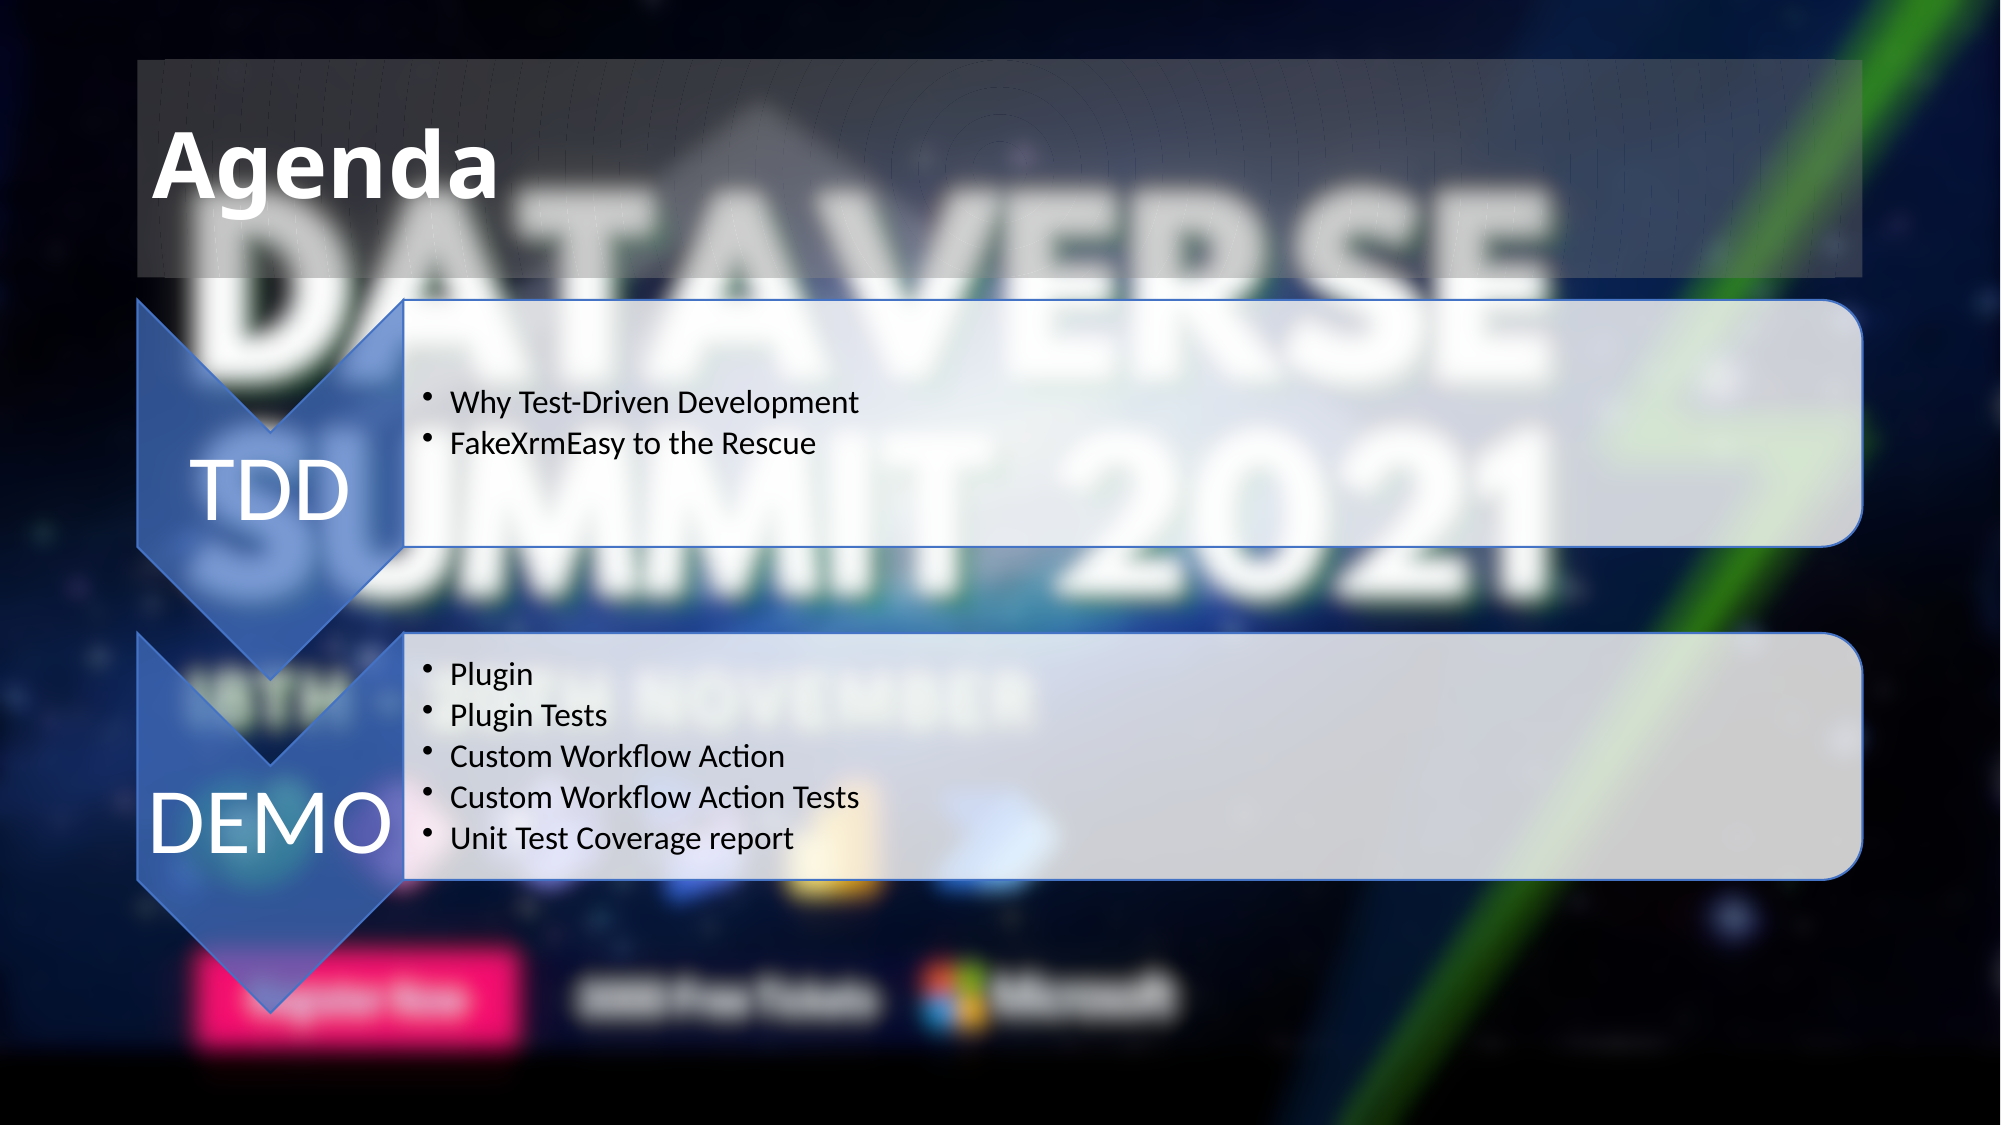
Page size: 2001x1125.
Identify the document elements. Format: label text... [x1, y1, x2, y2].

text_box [137, 299, 1863, 632]
title Agenda [137, 59, 1863, 278]
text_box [137, 632, 1863, 1013]
picture [0, 0, 2001, 1125]
